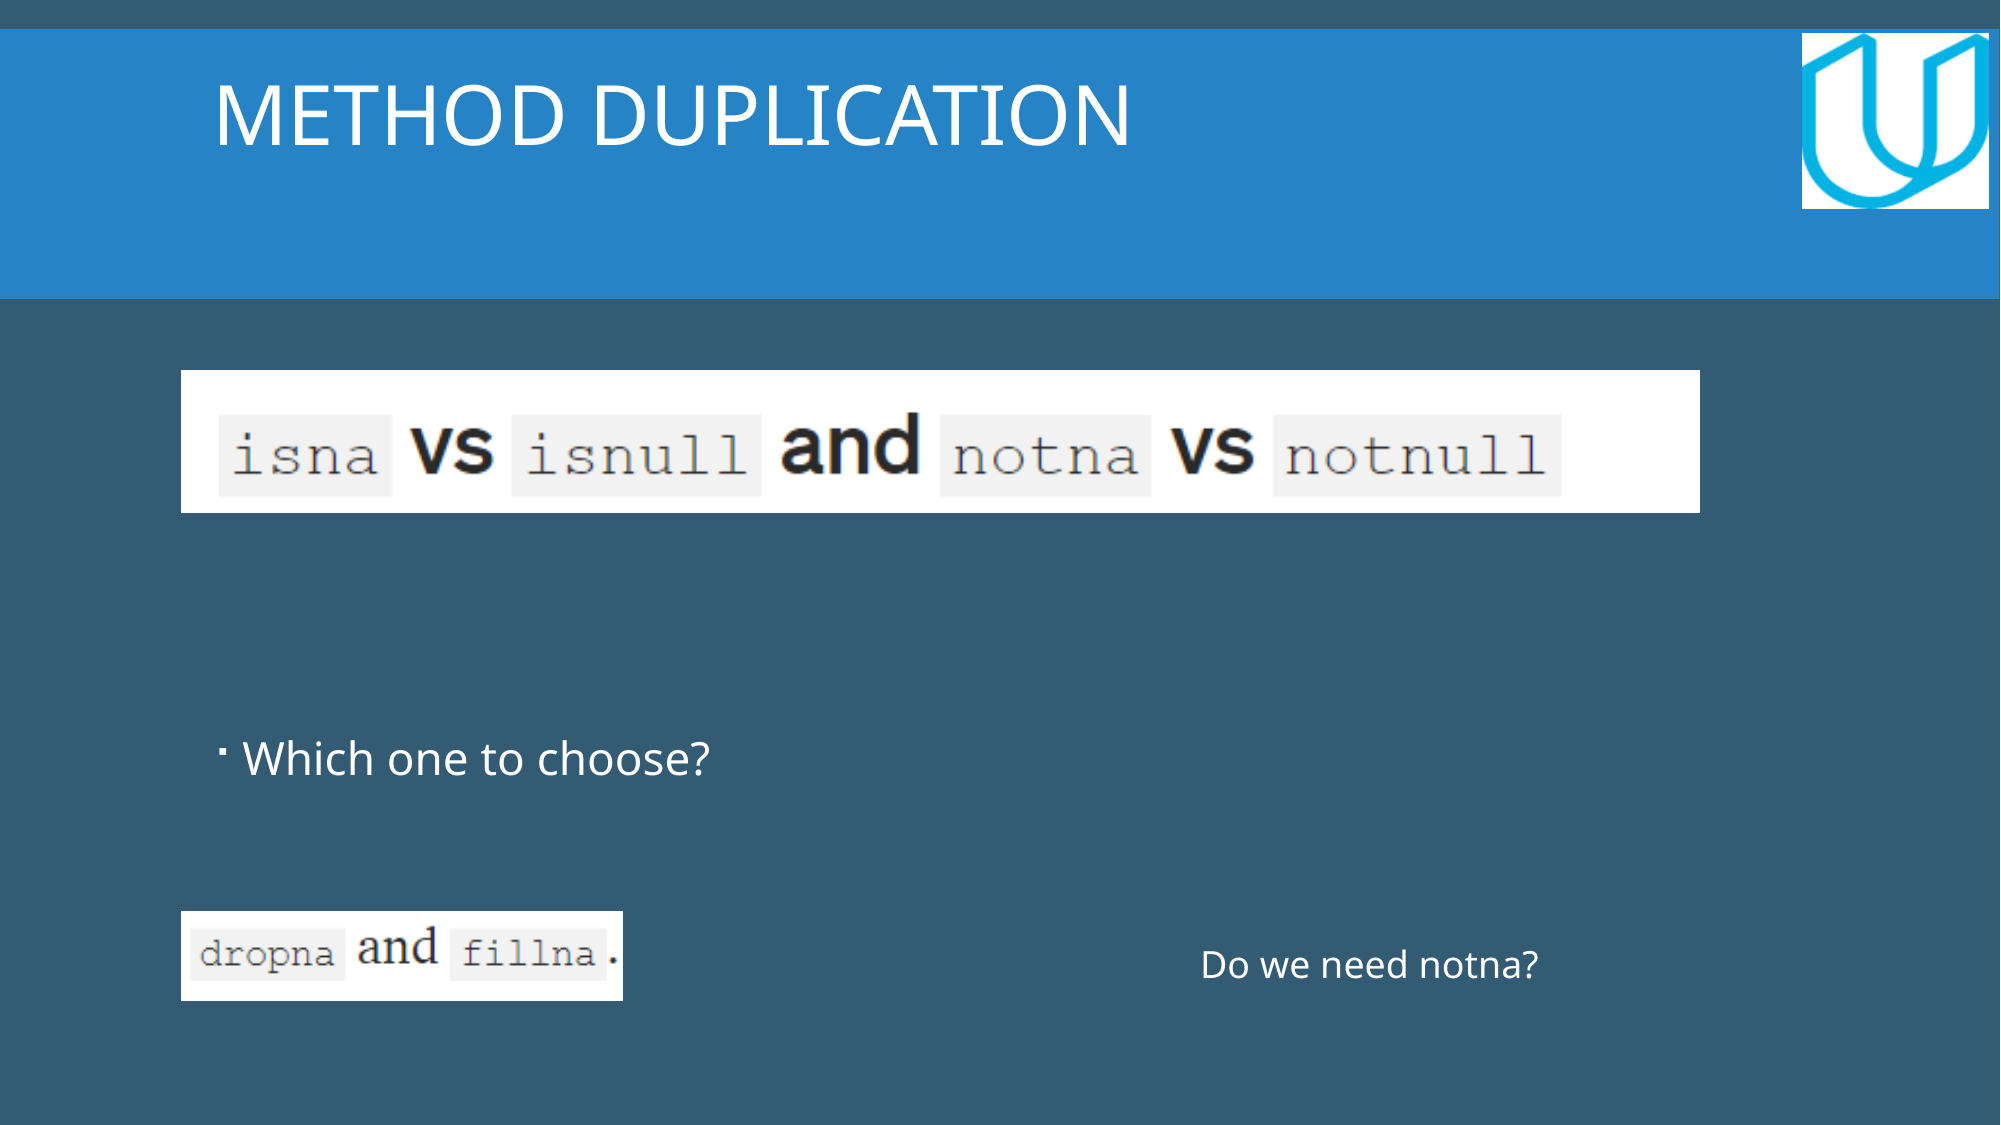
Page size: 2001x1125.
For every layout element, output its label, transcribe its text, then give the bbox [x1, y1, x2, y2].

picture [180, 370, 1700, 513]
title Method Duplication [197, 46, 1803, 295]
picture [180, 911, 623, 1001]
picture [1802, 33, 1989, 167]
text_box Do we need notna? [1185, 933, 1554, 994]
list Which one to choose? [197, 329, 1803, 1020]
picture [1816, 47, 1912, 197]
picture [1876, 124, 1989, 209]
picture [1803, 159, 1866, 209]
picture [1933, 47, 1974, 167]
